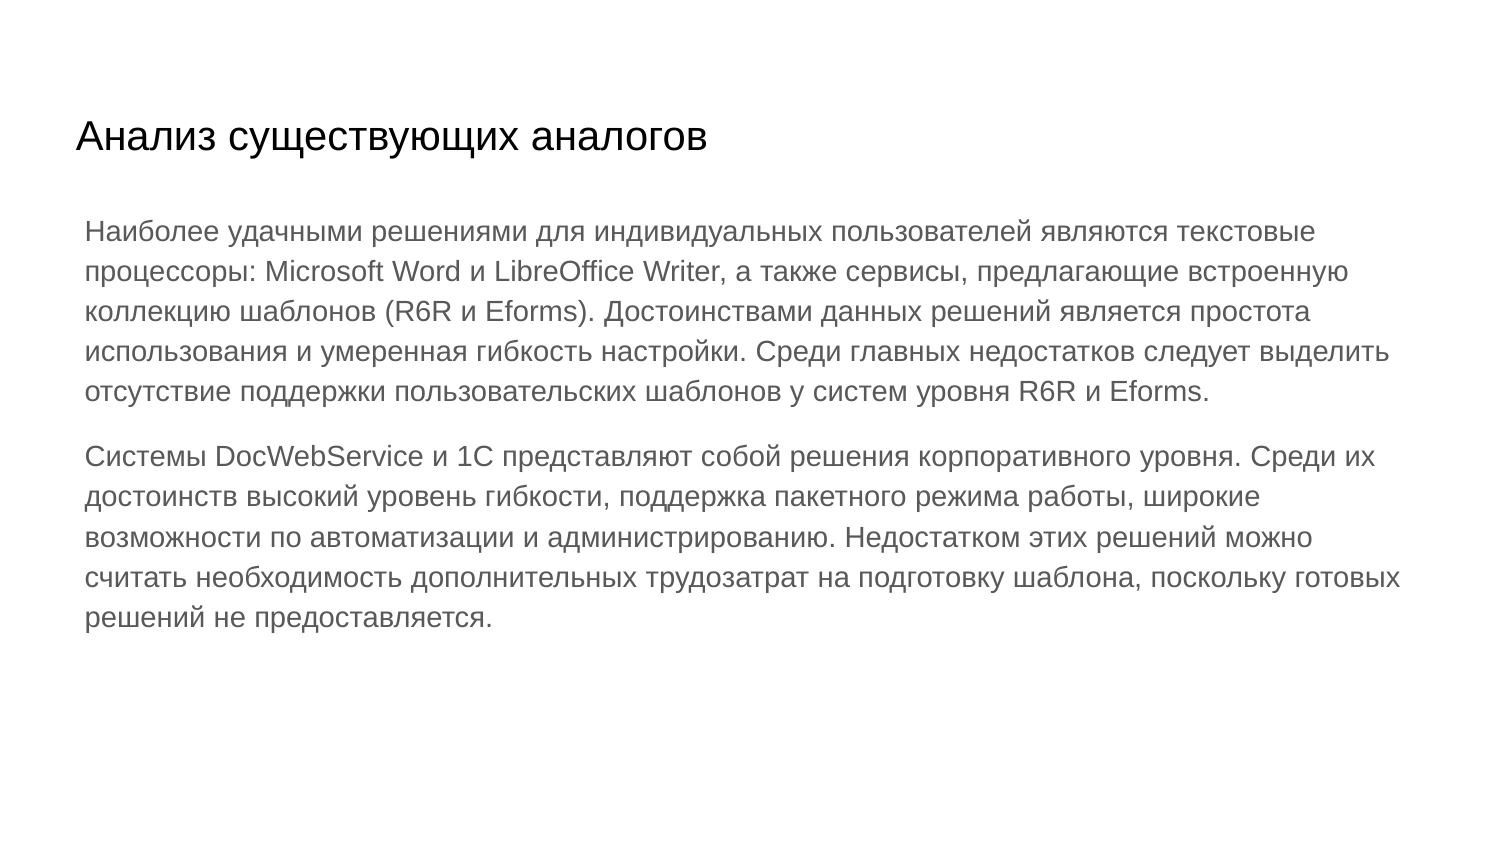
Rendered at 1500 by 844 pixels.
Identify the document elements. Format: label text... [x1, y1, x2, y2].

list Наиболее удачными решениями для индивидуальных пользователей являются текстовые процессоры: Microsoft Word и LibreOffice Writer, а также сервисы, предлагающие встроенную коллекцию шаблонов (R6R и Eforms). Достоинствами данных решений является простота использования и умеренная гибкость настройки. Среди главных недостатков следует выделить отсутствие поддержки пользовательских шаблонов у систем уровня R6R и Eforms. Системы DocWebService и 1С представляют собой решения корпоративного уровня. Среди их достоинств высокий уровень гибкости, поддержка пакетного режима работы, широкие возможности по автоматизации и администрированию. Недостатком этих решений можно считать необходимость дополнительных трудозатрат на подготовку шаблона, поскольку готовых решений не предоставляется. [69, 191, 1424, 648]
title Анализ существующих аналогов [60, 97, 1459, 192]
